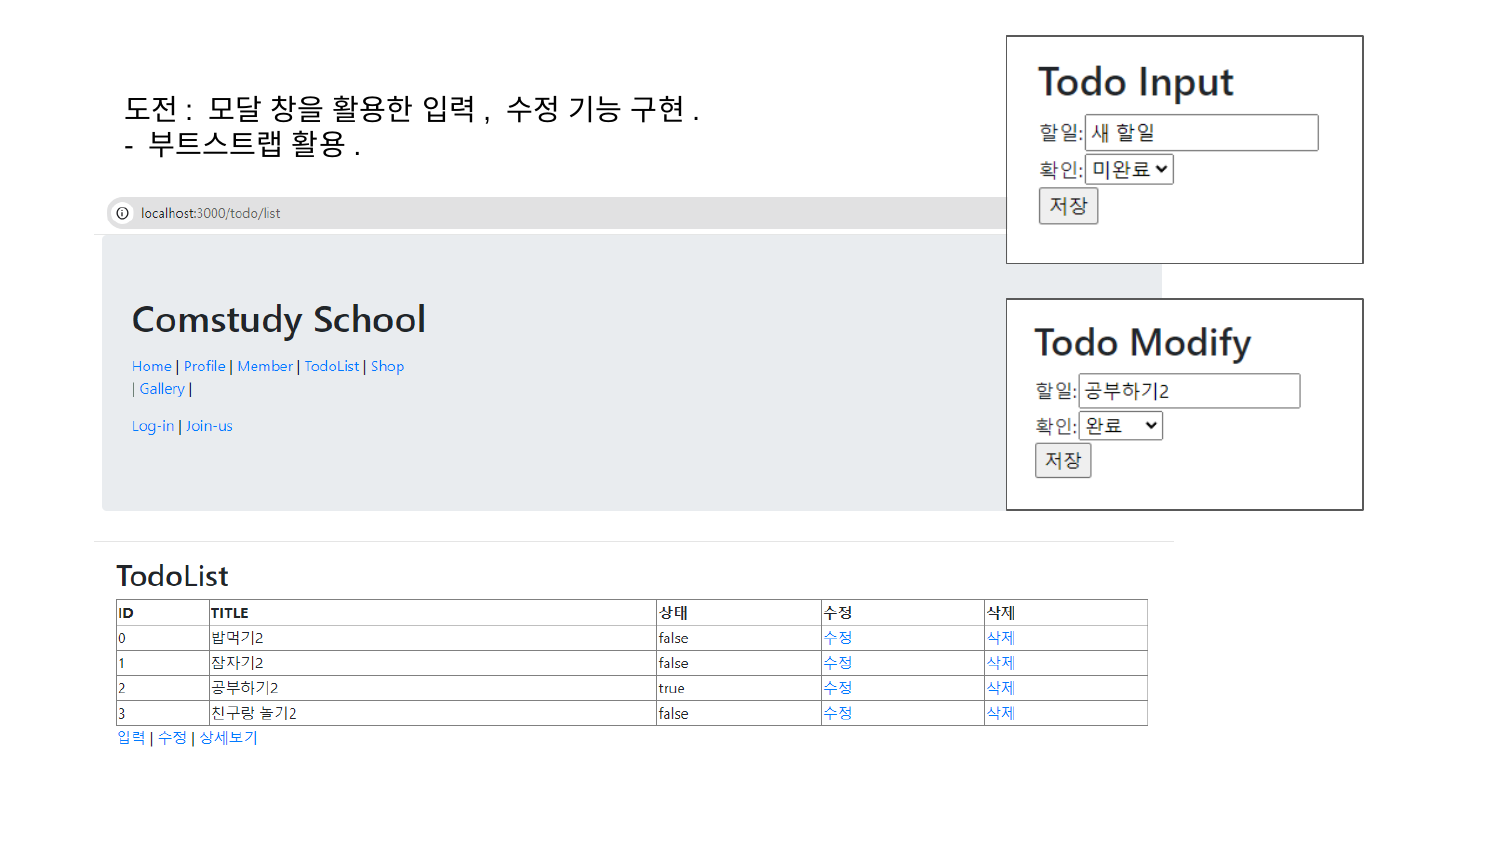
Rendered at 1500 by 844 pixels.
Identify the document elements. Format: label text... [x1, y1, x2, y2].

picture [94, 36, 1363, 760]
text_box 도전: 모달 창을 활용한 입력, 수정 기능 구현. - 부트스트랩 활용. [109, 84, 716, 169]
